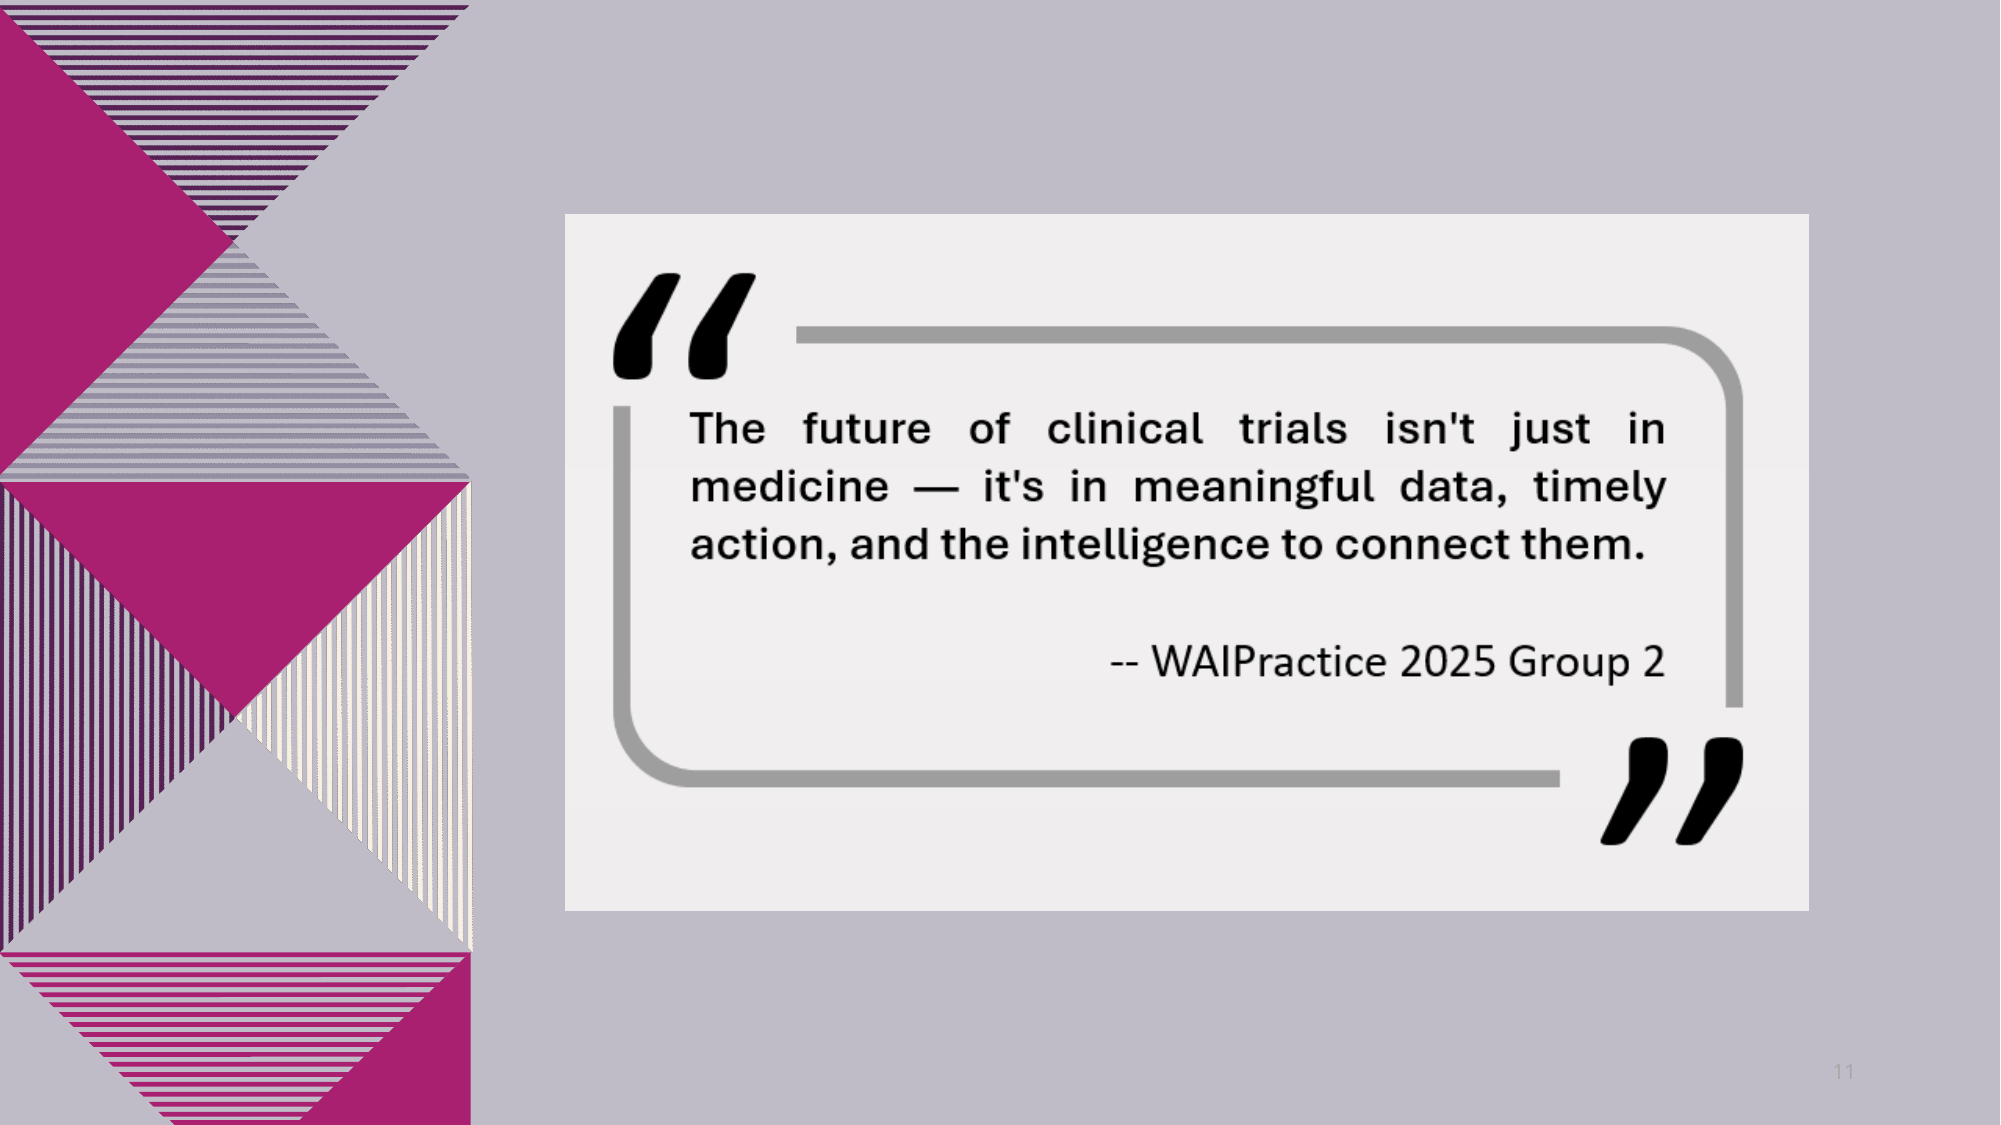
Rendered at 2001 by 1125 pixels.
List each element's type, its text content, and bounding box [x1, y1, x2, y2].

slide_number 11 [1796, 1042, 1872, 1103]
picture [236, 213, 1809, 952]
picture [0, 483, 234, 951]
picture [0, 0, 468, 241]
picture [0, 242, 469, 482]
